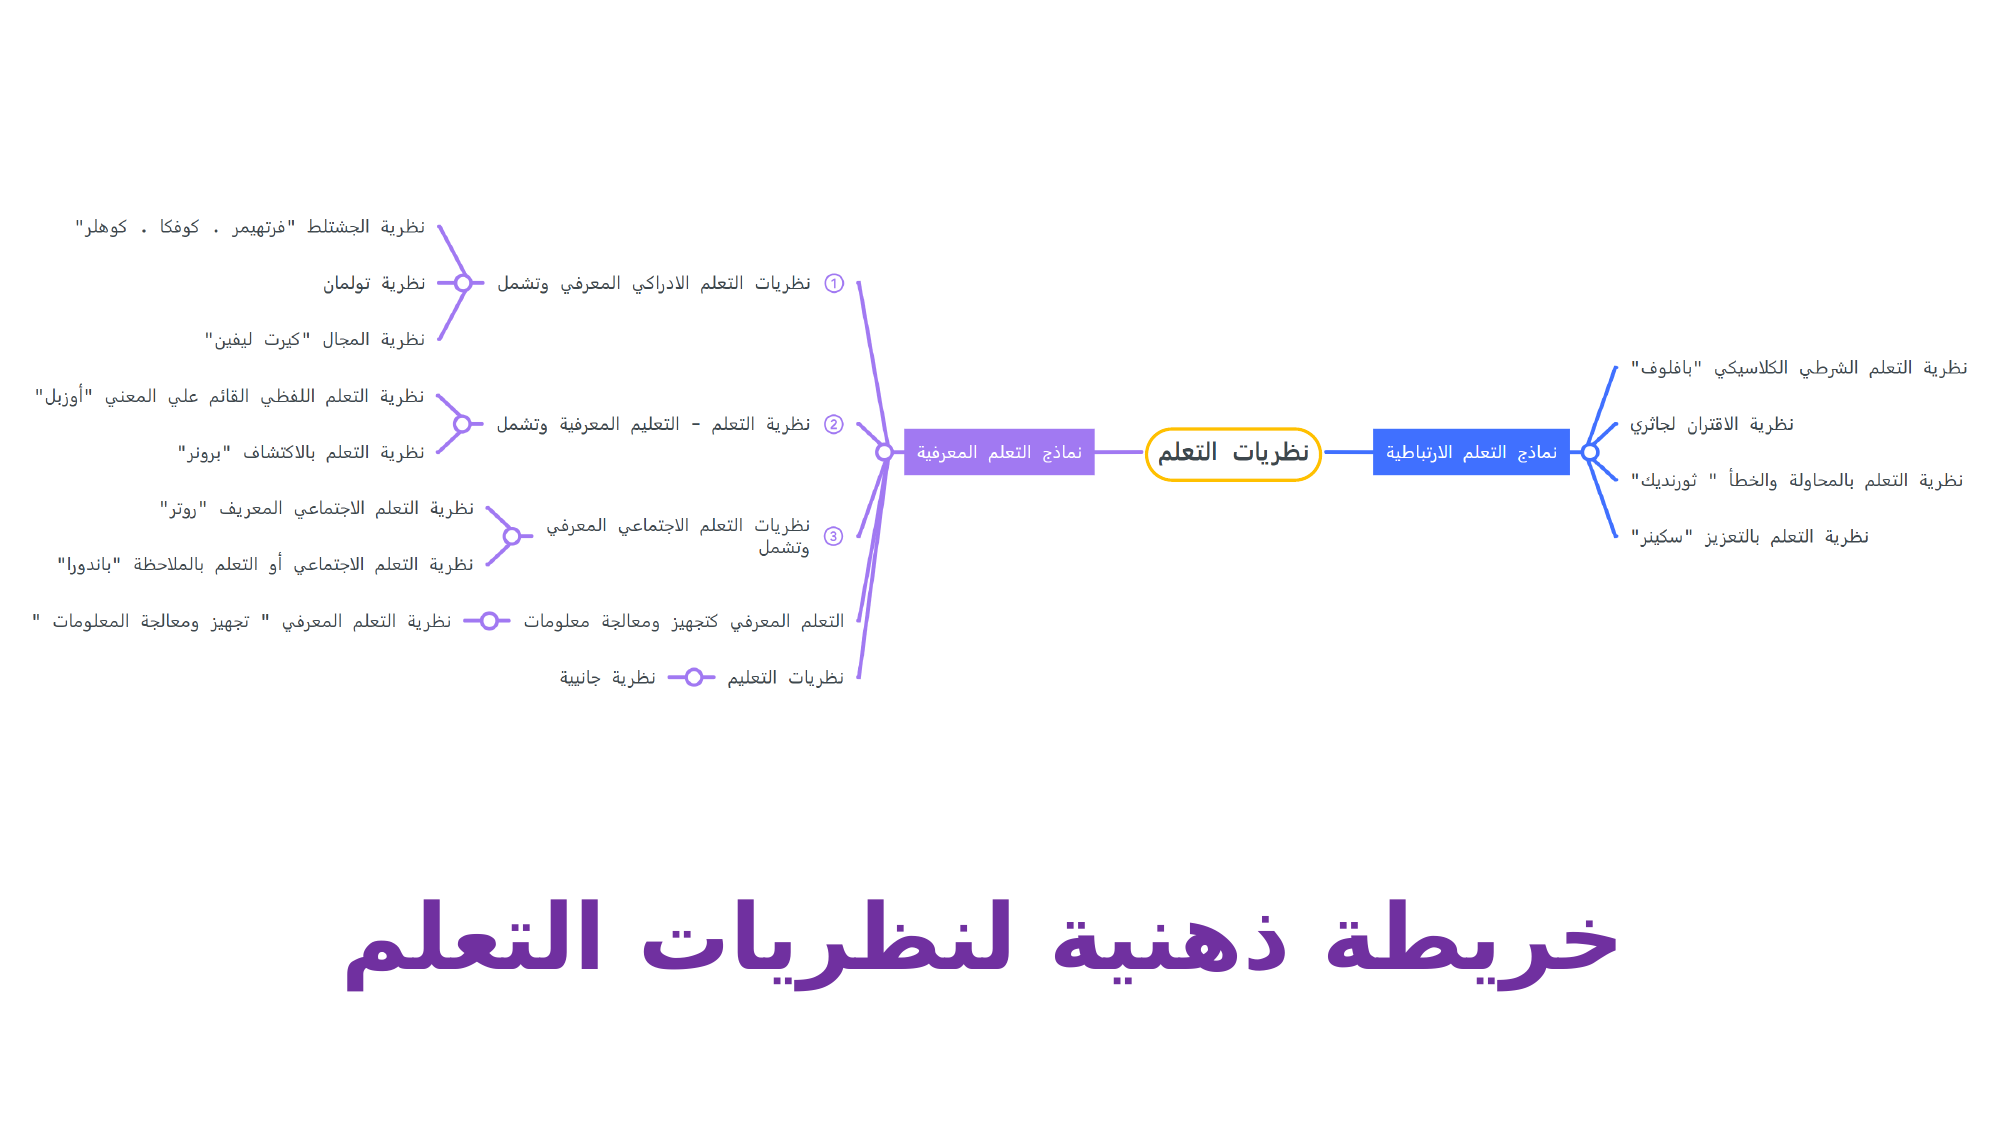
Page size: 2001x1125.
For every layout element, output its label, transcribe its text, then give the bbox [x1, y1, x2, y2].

text_box خريطة ذهنية لنظريات التعلم [0, 870, 2000, 996]
picture [0, 180, 2000, 751]
